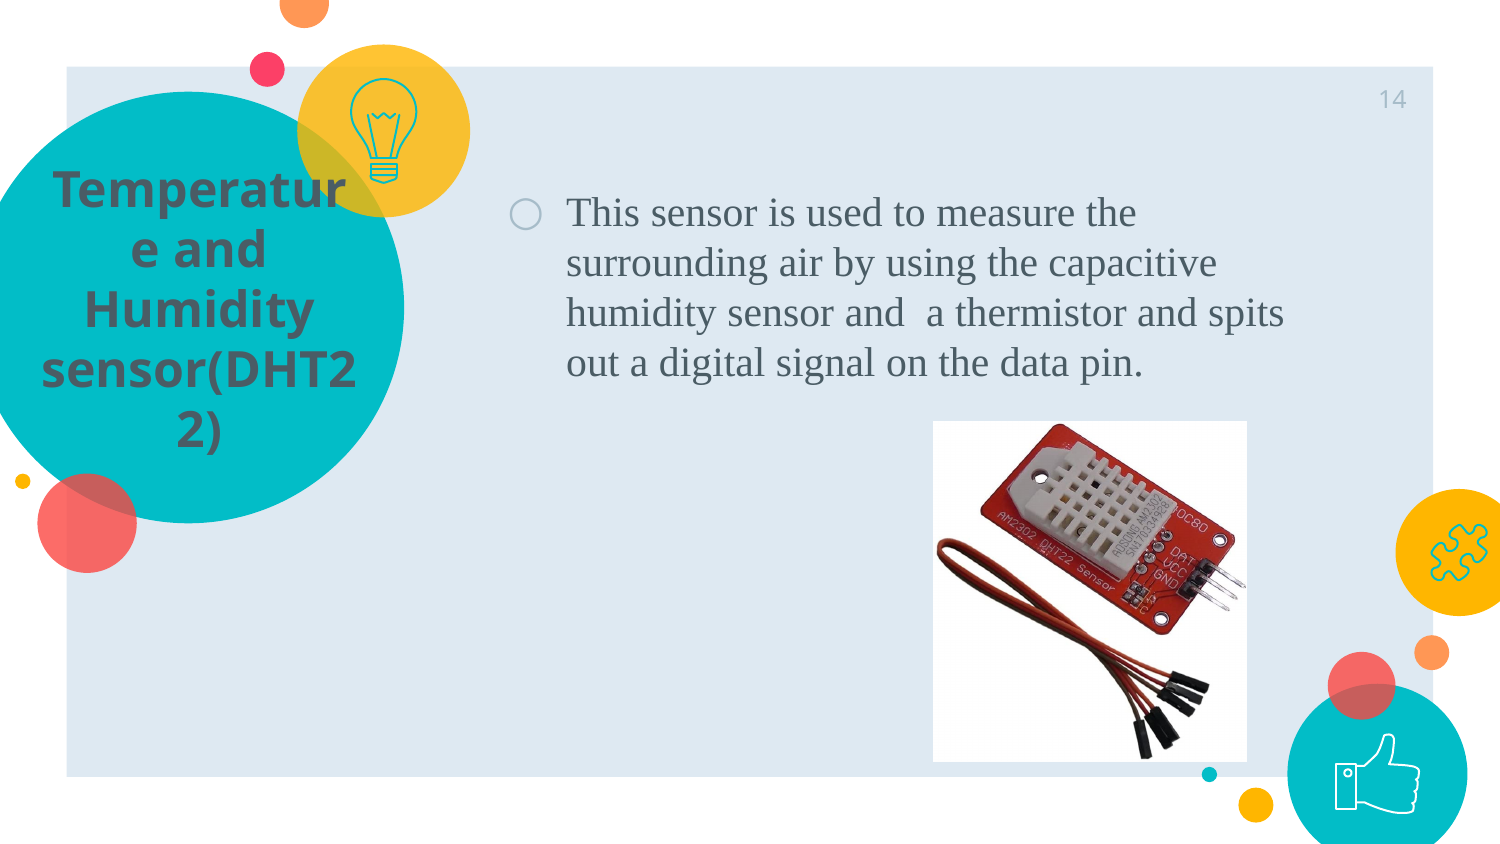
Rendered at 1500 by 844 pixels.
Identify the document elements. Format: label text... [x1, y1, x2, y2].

title Temperature and Humidity sensor(DHT22) [23, 91, 375, 524]
picture [933, 421, 1248, 762]
list This sensor is used to measure the surrounding air by using the capacitive humidity sensor and a thermistor and spits out a digital signal on the data pin. [476, 169, 1345, 706]
slide_number 14 [1331, 68, 1422, 134]
